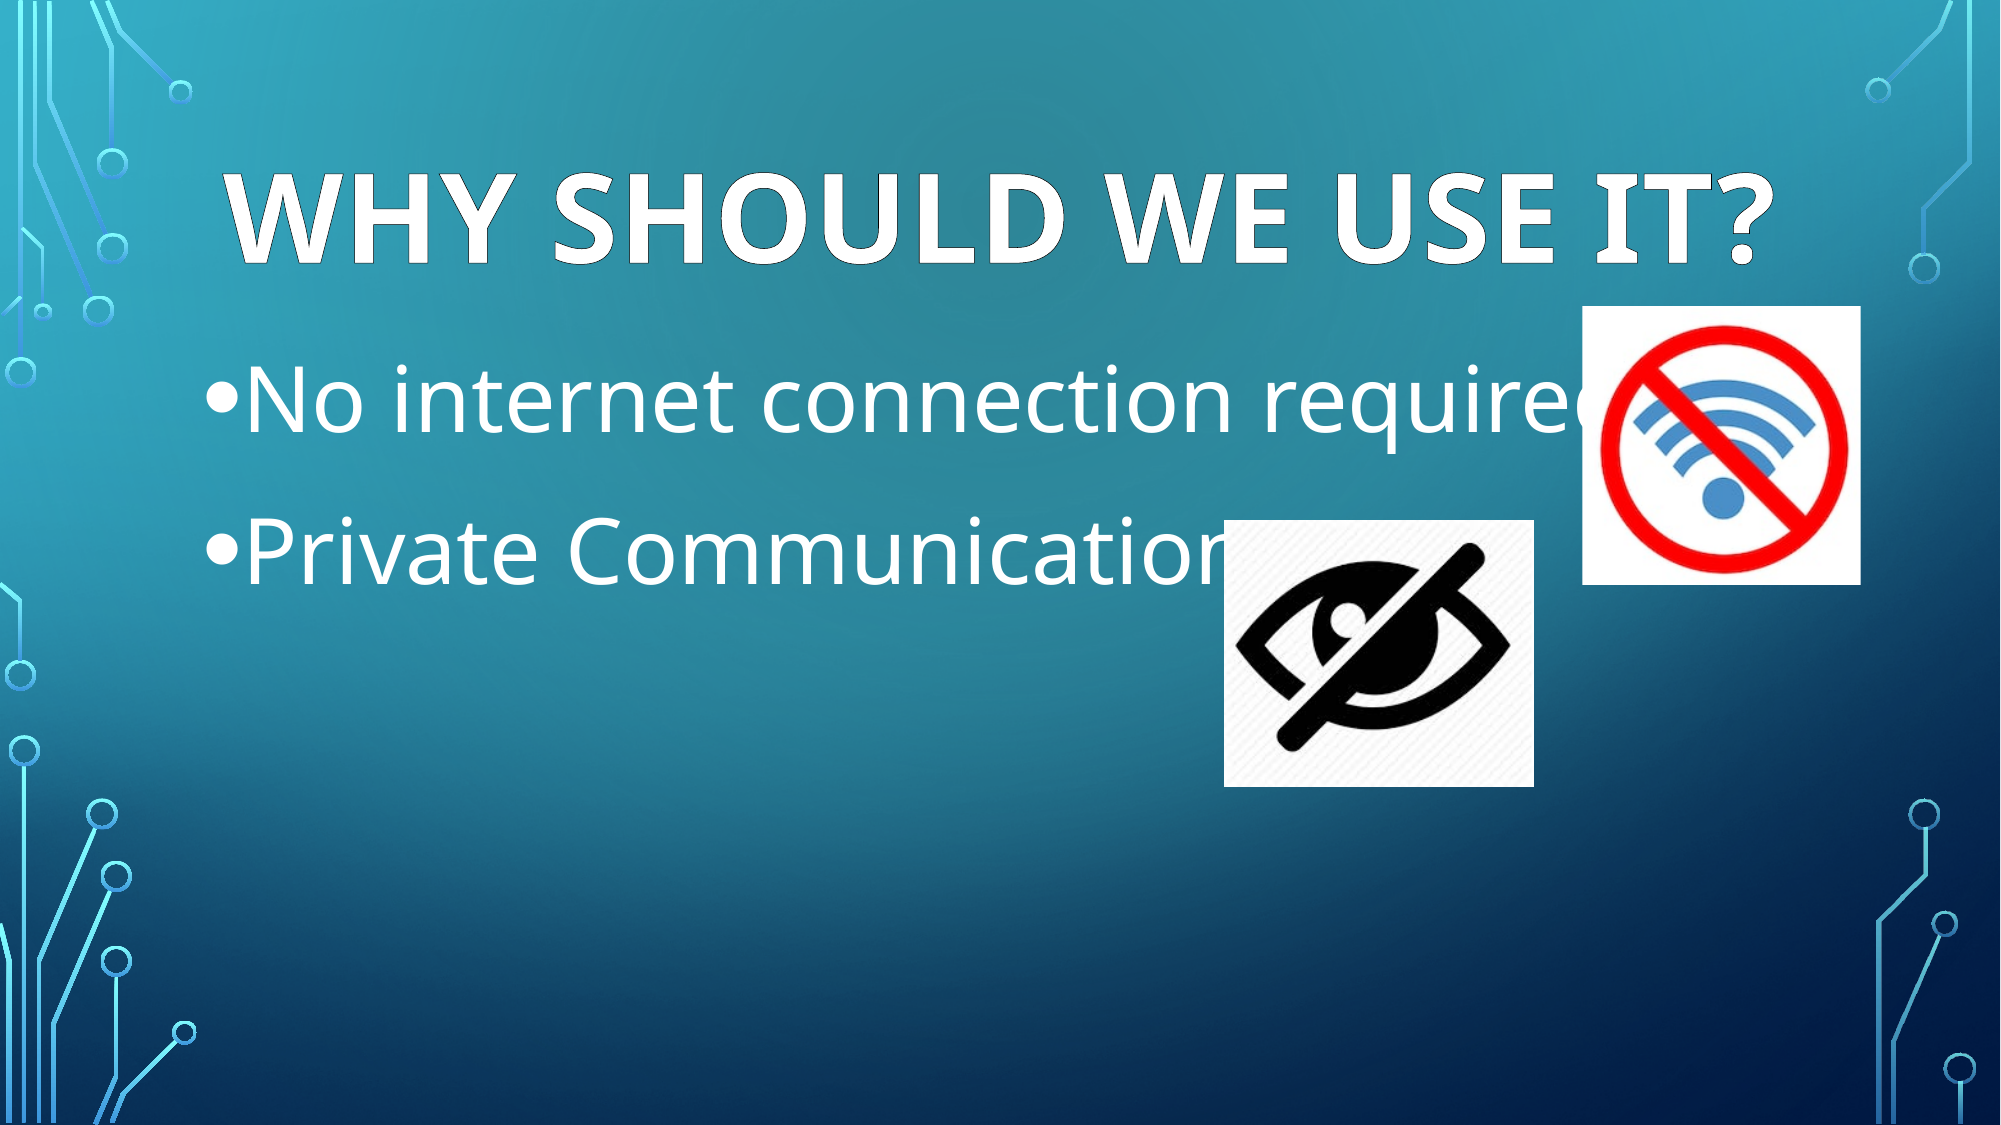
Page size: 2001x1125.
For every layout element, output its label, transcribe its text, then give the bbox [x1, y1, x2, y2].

picture [1224, 520, 1535, 787]
picture [1581, 305, 1861, 585]
title Why should we use it? [187, 101, 1813, 310]
list No internet connection required Private Communications [187, 310, 1813, 934]
